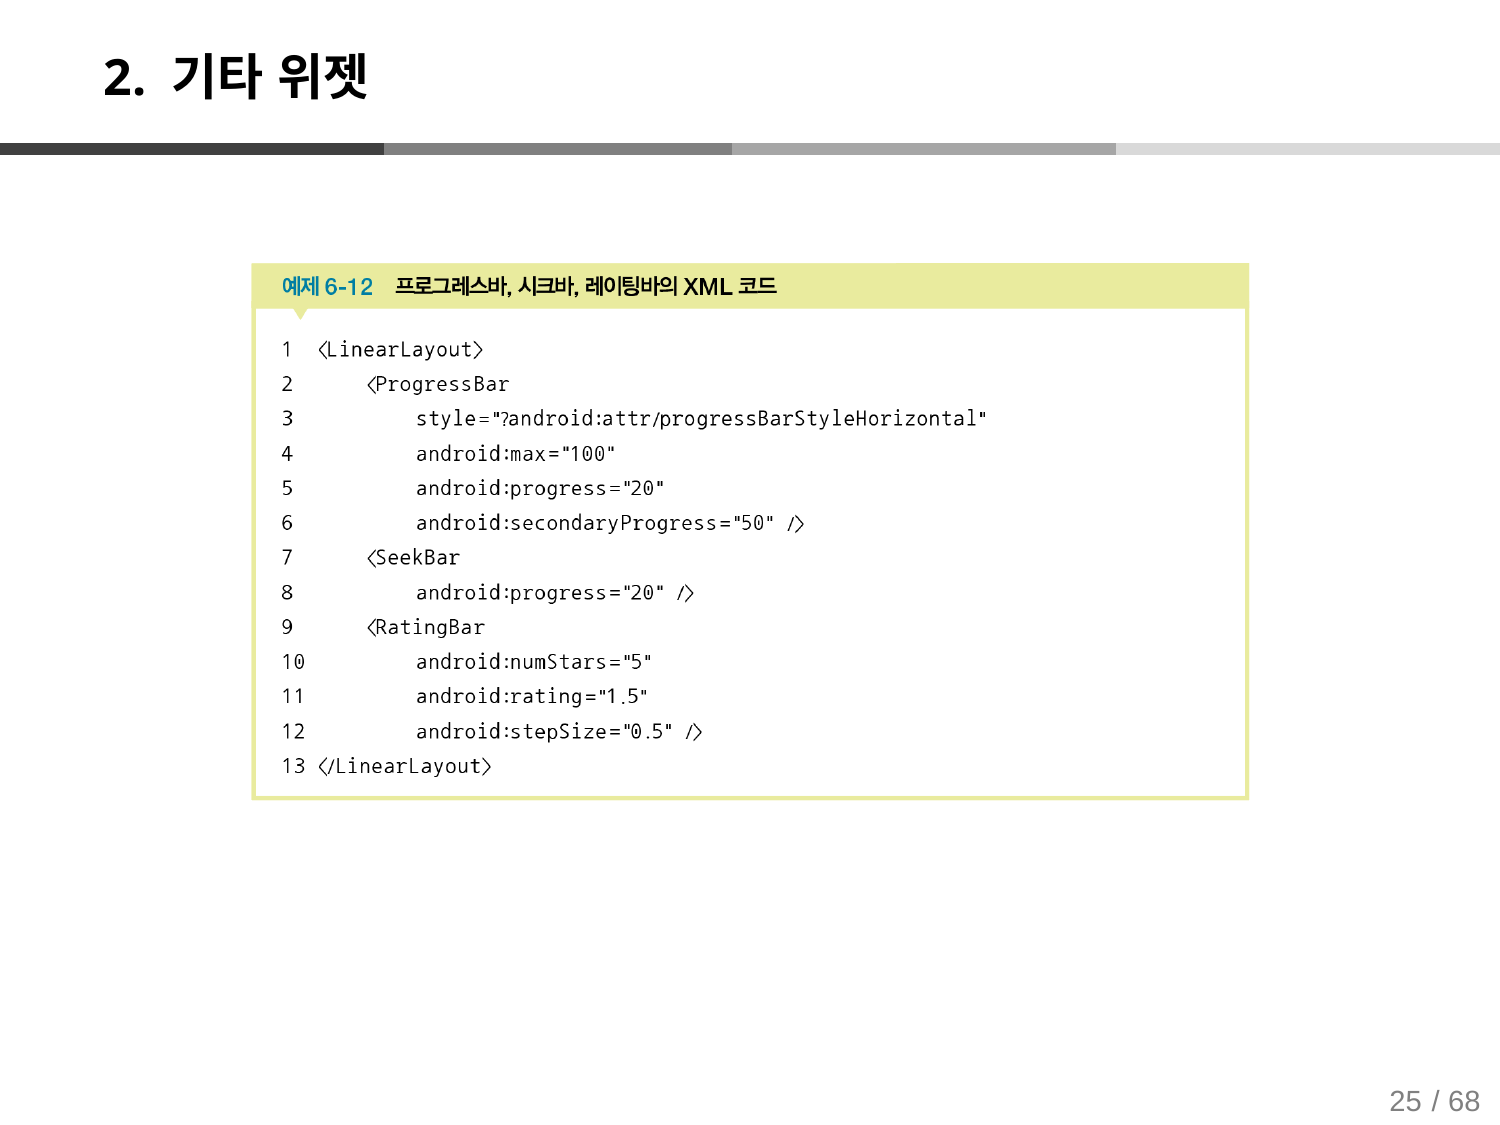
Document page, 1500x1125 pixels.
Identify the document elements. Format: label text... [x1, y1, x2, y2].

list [243, 253, 1257, 806]
title 2. 기타 위젯 [88, 30, 1211, 121]
